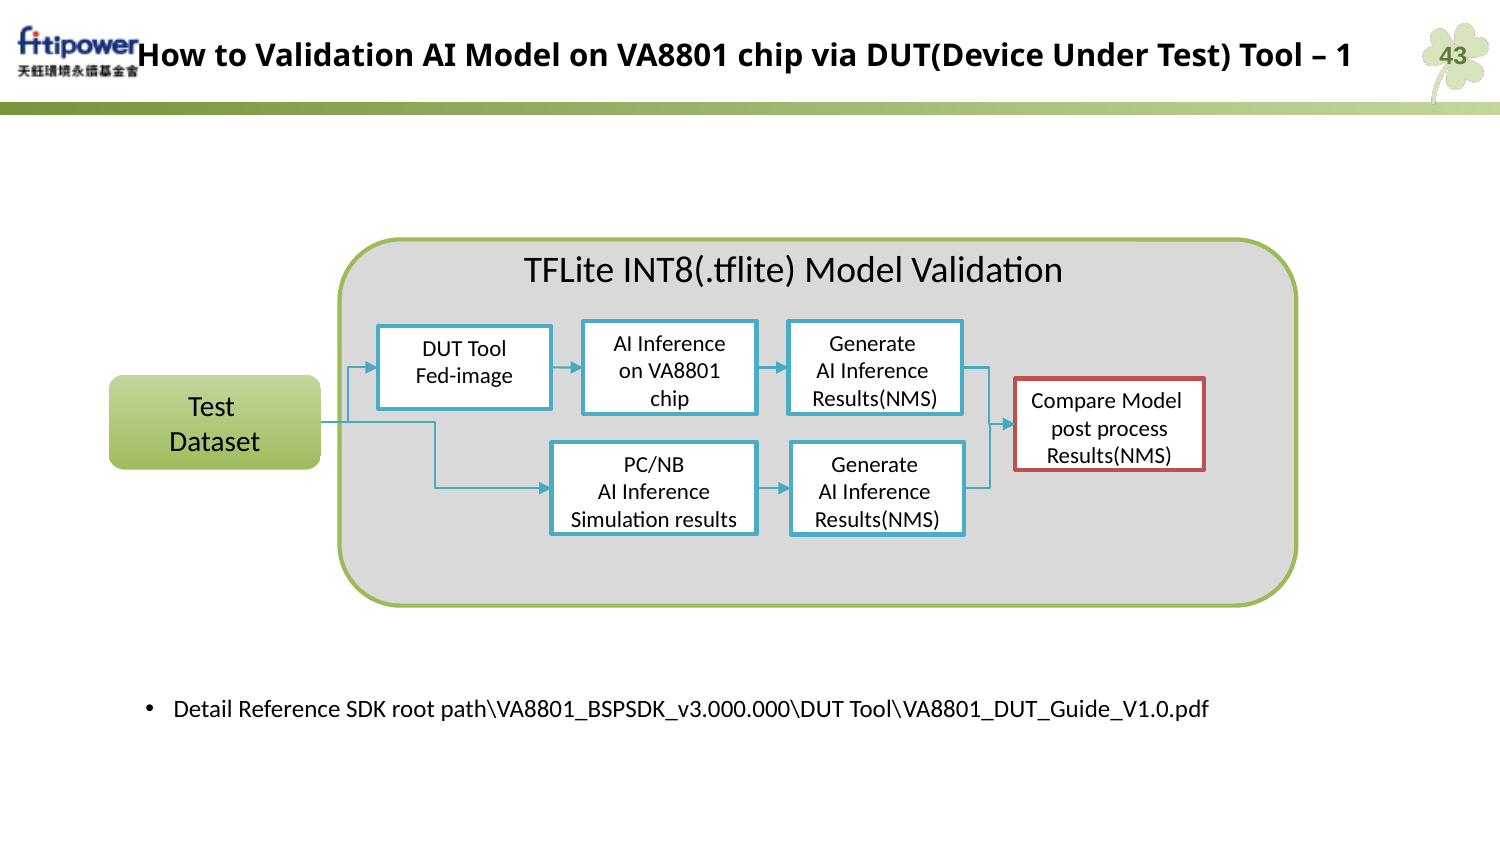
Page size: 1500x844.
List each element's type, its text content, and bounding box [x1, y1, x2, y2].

picture [1404, 95, 1500, 115]
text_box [108, 237, 1297, 606]
text_box Detail Reference SDK root path\VA8801_BSPSDK_v3.000.000\DUT Tool\VA8801_DUT_Guide_V1.0.pdf [130, 685, 1458, 730]
title How to Validation AI Model on VA8801 chip via DUT(Device Under Test) Tool – 1 [0, 13, 1500, 95]
slide_number 43 [1417, 32, 1490, 77]
